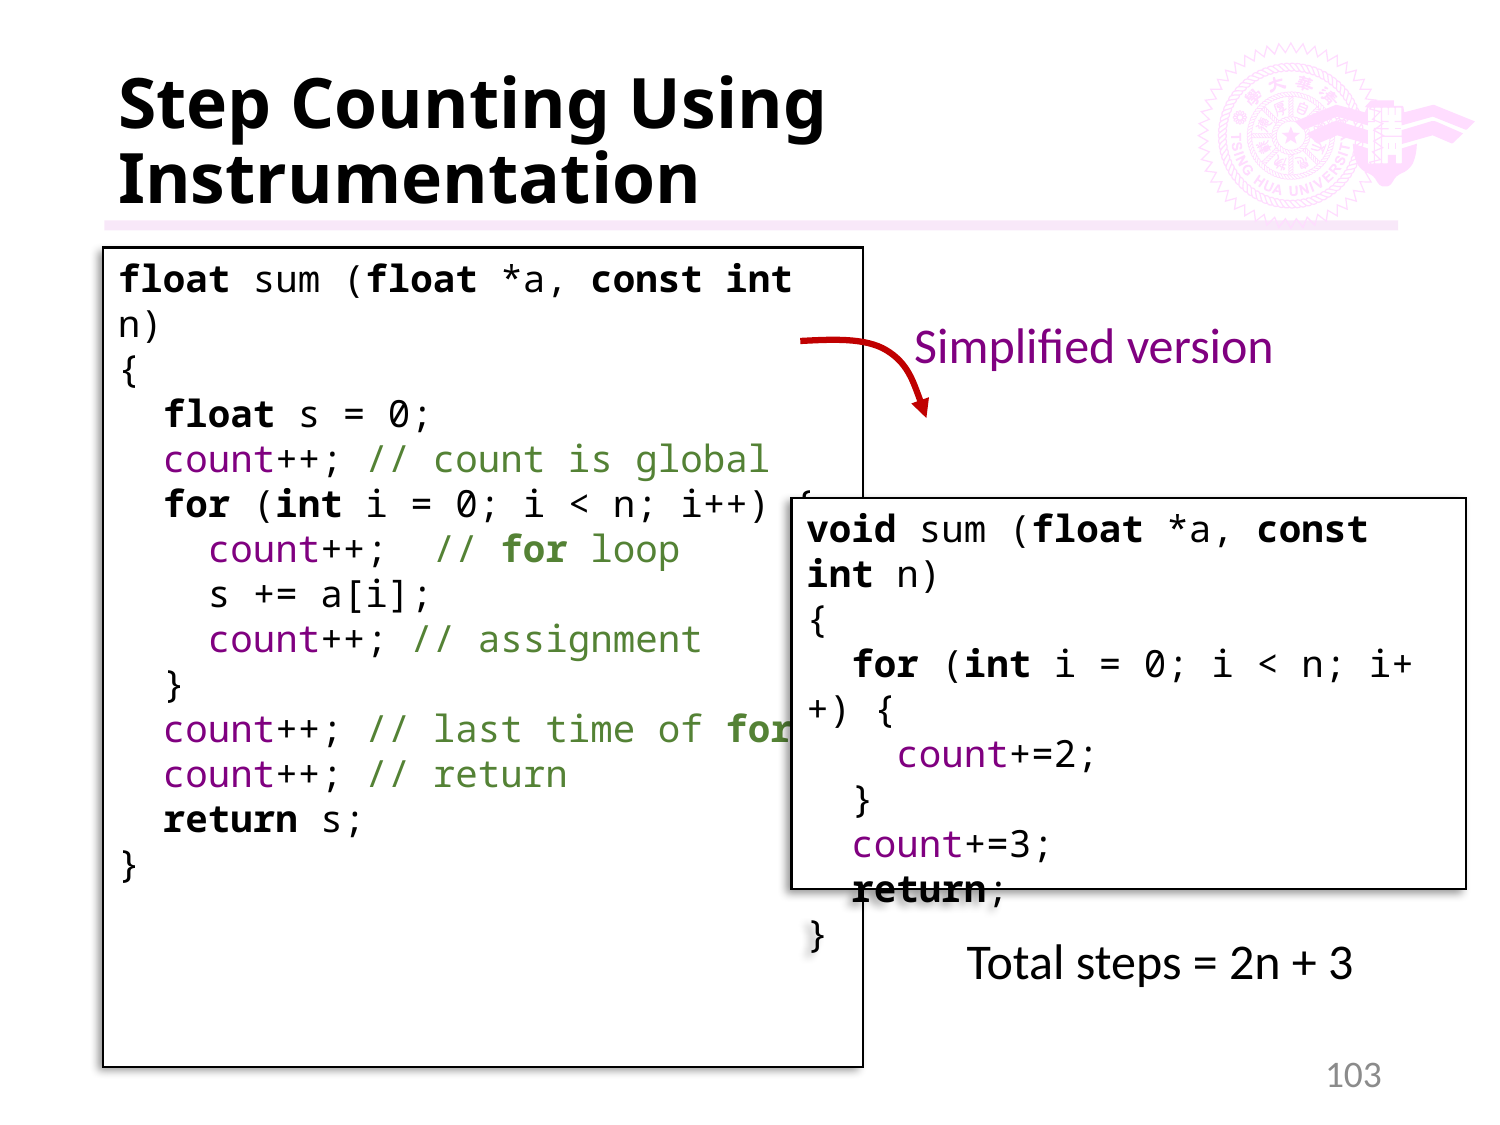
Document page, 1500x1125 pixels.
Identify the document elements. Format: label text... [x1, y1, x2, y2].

text_box Total steps = 2n + 3 [951, 922, 1369, 997]
text_box float sum (float *a, const int n) { float s = 0; count++; // count is global for (int i = 0; i < n; i++) { count++; // for loop s += a[i]; count++; // assignment } count++; // last time of for count++; // return return s; } [102, 246, 864, 1068]
title Step Counting Using Instrumentation [103, 59, 1397, 228]
slide_number 103 [1059, 1042, 1397, 1103]
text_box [791, 306, 1467, 889]
